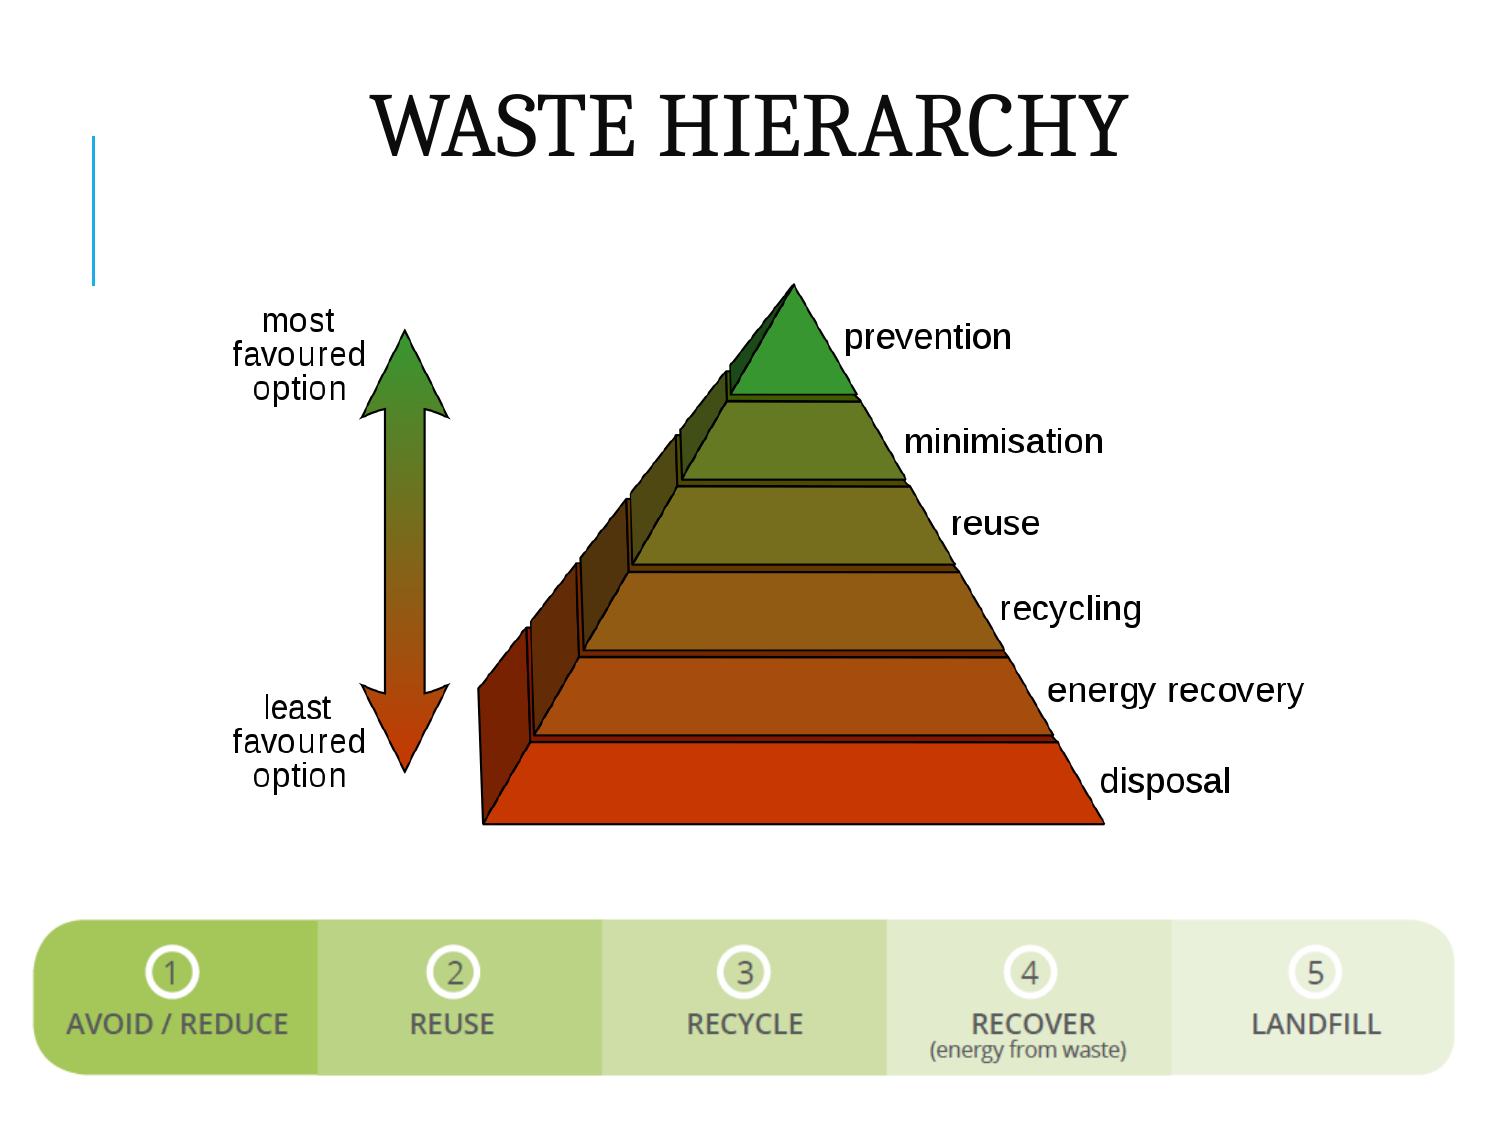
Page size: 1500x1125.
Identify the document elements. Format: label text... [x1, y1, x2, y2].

picture [0, 899, 1500, 1113]
picture [212, 262, 1313, 863]
title WASTE HIERARCHY [152, 7, 1348, 254]
